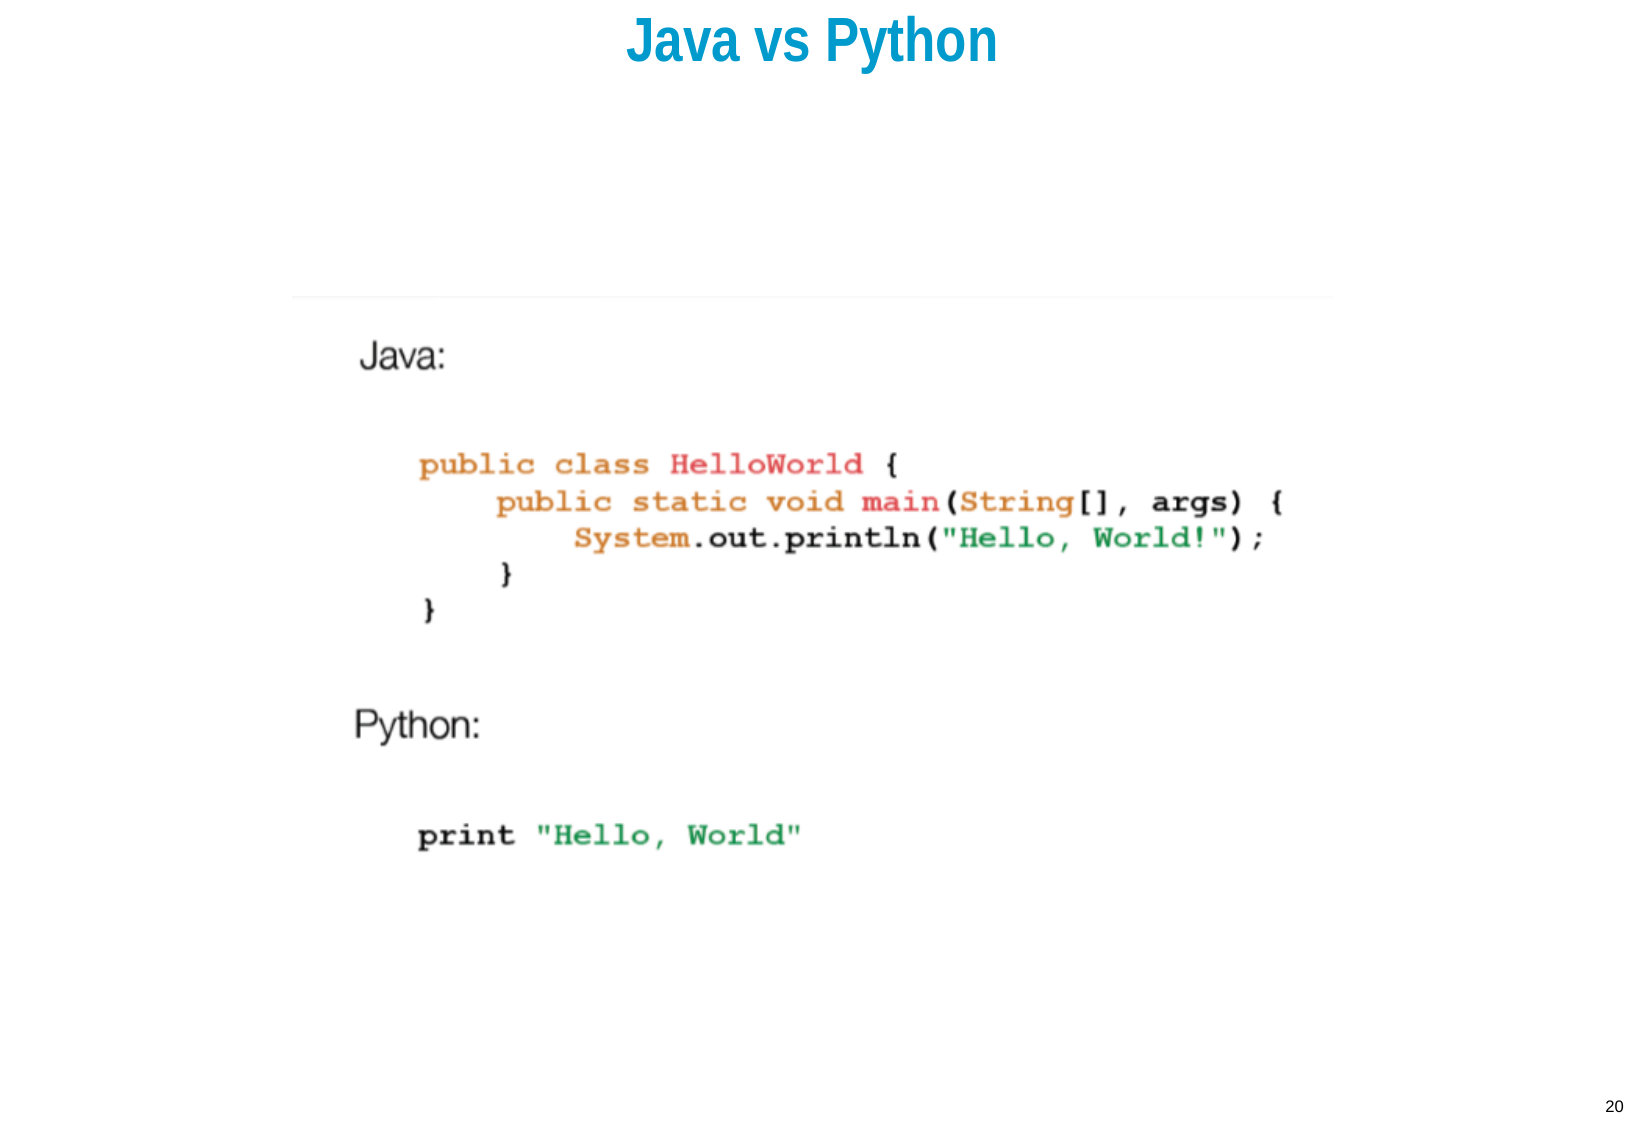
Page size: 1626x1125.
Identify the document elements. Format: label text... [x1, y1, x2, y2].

slide_number 20 [1580, 1098, 1625, 1117]
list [291, 296, 1334, 944]
title Java vs Python [0, 0, 1625, 195]
